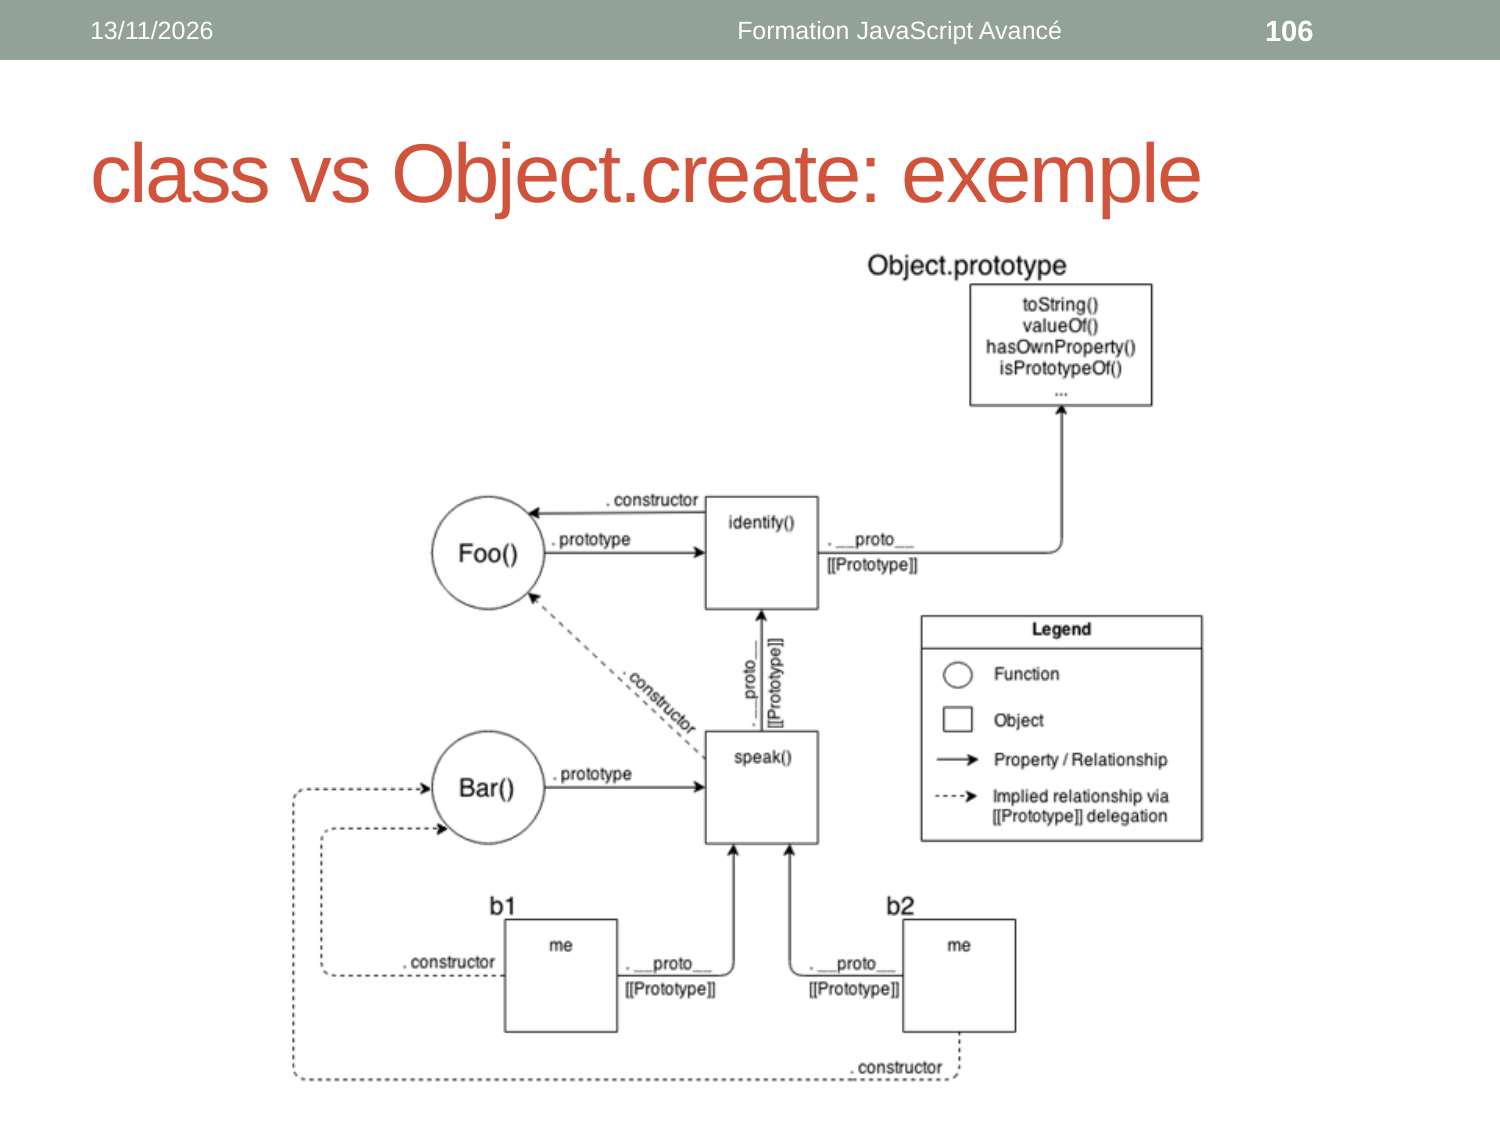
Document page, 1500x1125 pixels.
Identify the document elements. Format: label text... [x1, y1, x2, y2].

title class vs Object.create: exemple [75, 87, 1425, 250]
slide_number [75, 3, 550, 57]
picture [276, 243, 1223, 1102]
slide_number 106 [1250, 3, 1425, 57]
footer Formation JavaScript Avancé [562, 3, 1238, 57]
